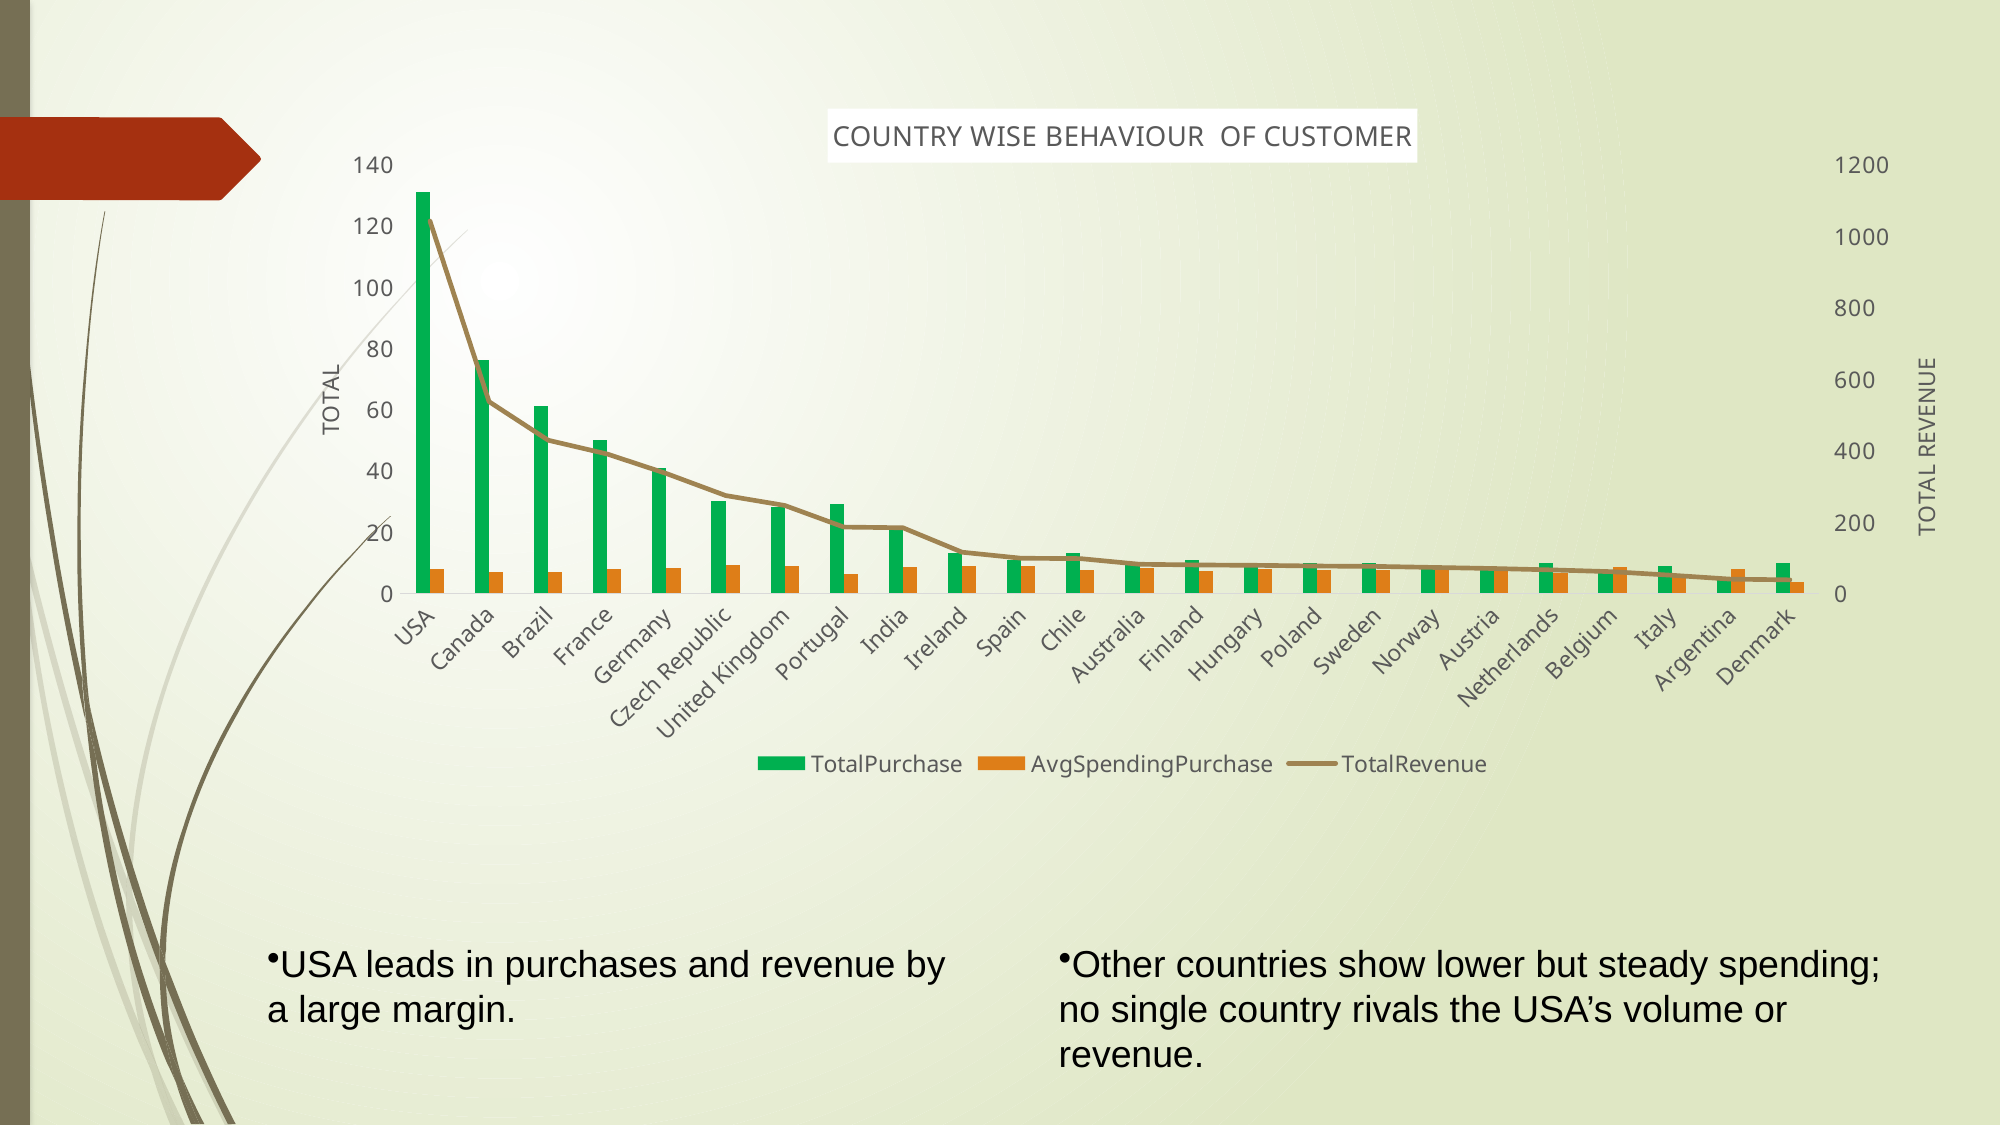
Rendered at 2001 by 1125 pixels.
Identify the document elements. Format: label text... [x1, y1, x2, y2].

chart [296, 86, 1949, 786]
text_box USA leads in purchases and revenue by a large margin. [252, 932, 979, 1038]
text_box Other countries show lower but steady spending; no single country rivals the USA’s volume or revenue. [1044, 932, 1931, 1083]
